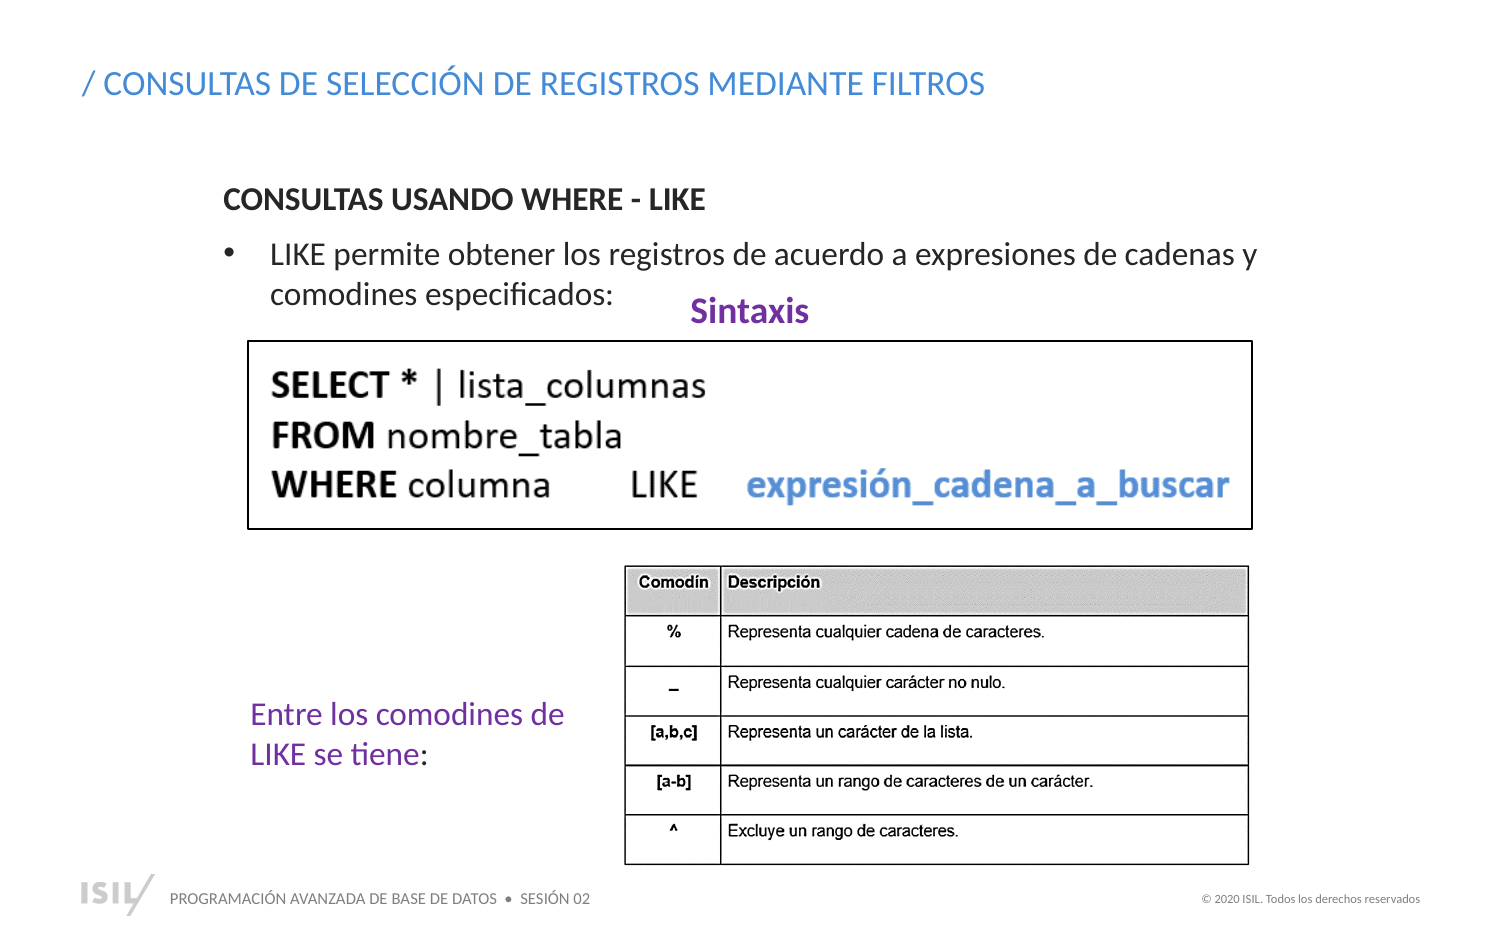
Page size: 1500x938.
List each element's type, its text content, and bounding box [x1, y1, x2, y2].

text_box CONSULTAS USANDO WHERE - LIKE LIKE permite obtener los registros de acuerdo a expresiones de cadenas y comodines especificados: [221, 177, 1313, 277]
text_box / CONSULTAS DE SELECCIÓN DE REGISTROS MEDIANTE FILTROS [66, 52, 1249, 111]
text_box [186, 278, 1314, 529]
picture [620, 561, 1252, 869]
text_box Entre los comodines de LIKE se tiene: [248, 692, 588, 773]
